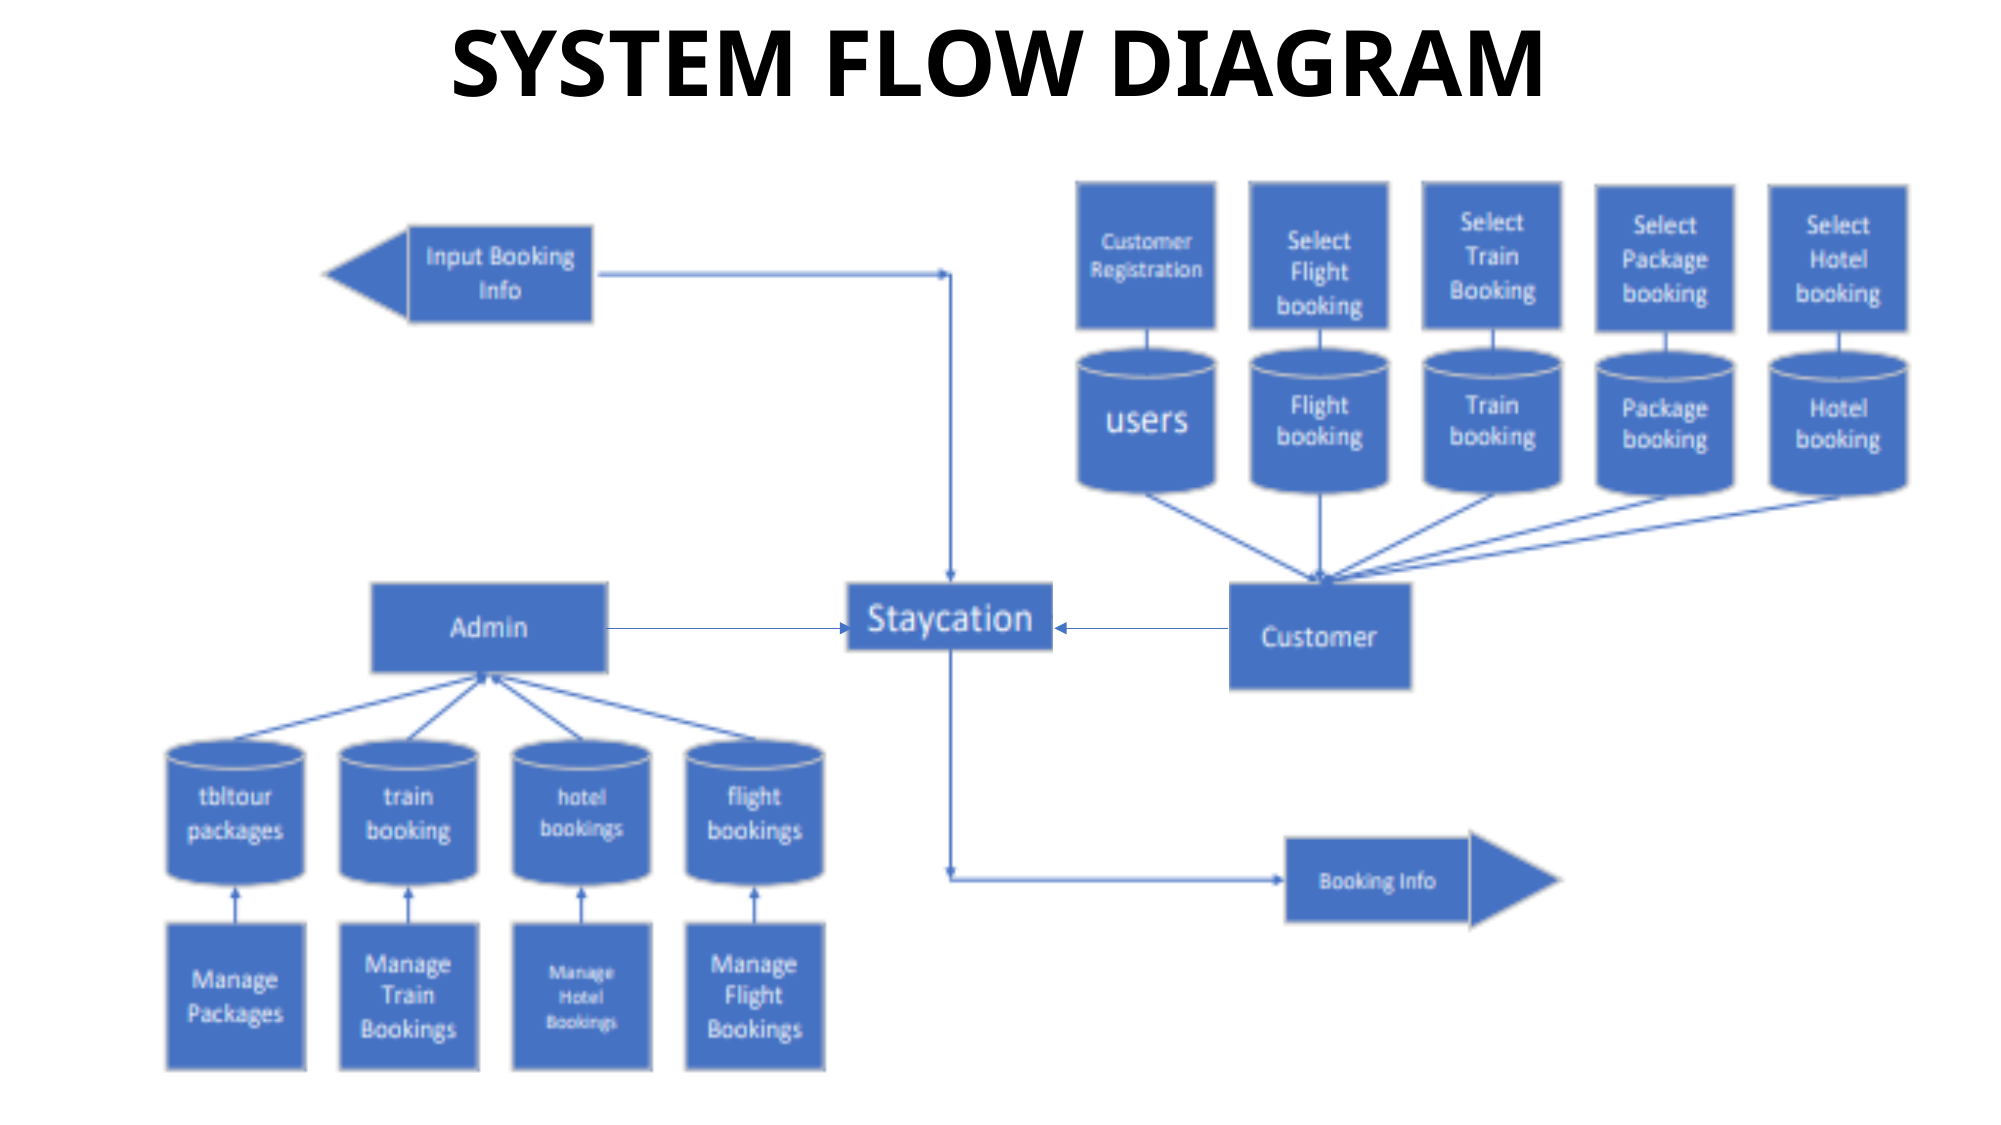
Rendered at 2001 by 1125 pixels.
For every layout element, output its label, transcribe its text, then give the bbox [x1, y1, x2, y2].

title SYSTEM FLOW DIAGRAM [137, 0, 1863, 126]
picture [0, 126, 2000, 1107]
